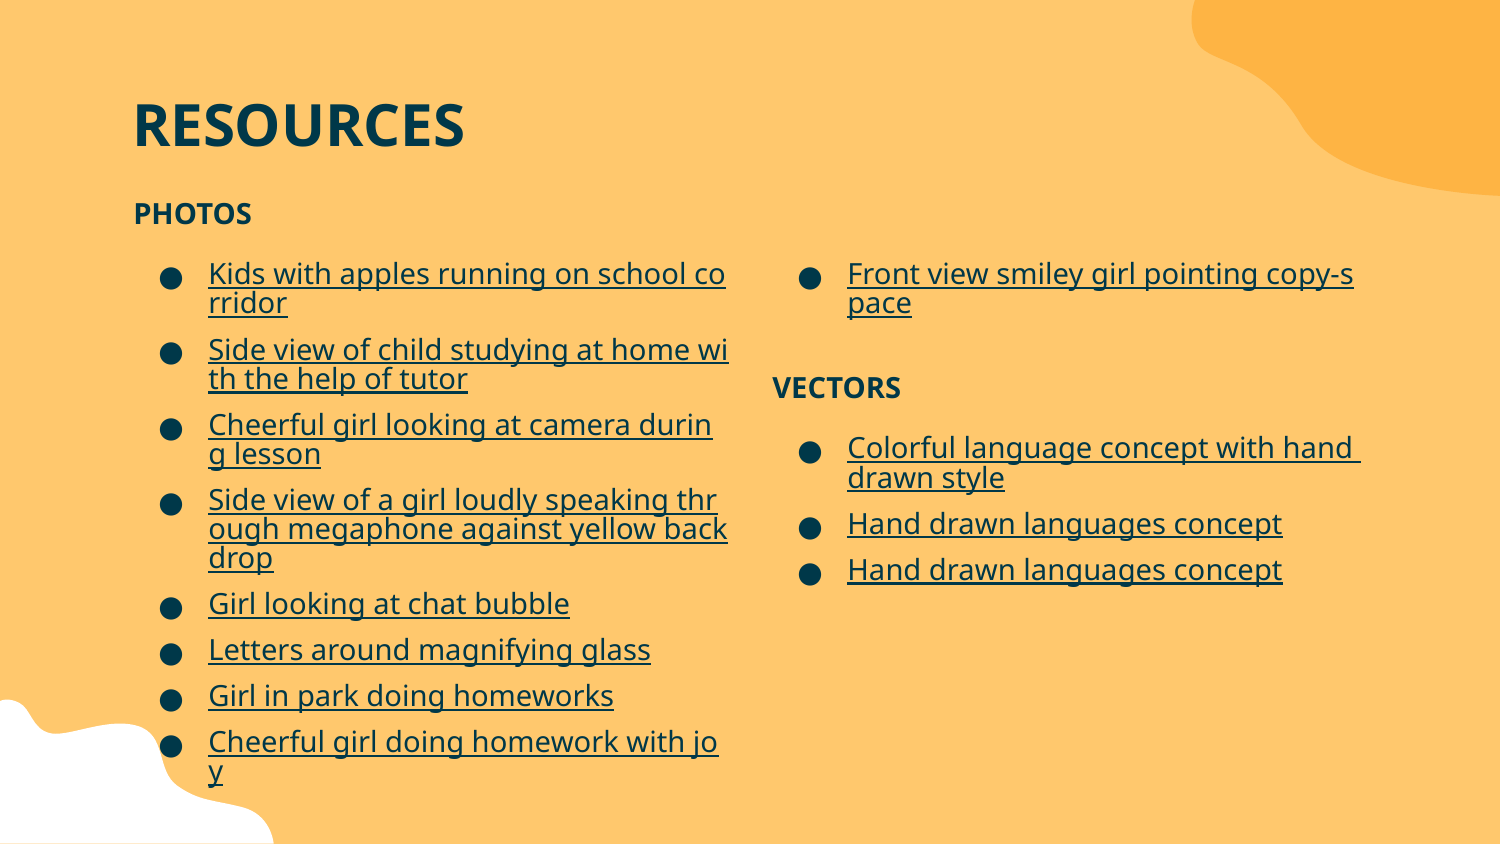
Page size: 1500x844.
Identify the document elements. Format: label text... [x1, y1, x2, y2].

text_box Front view smiley girl pointing copy-space [757, 180, 1383, 354]
text_box VECTORS Colorful language concept with hand drawn style Hand drawn languages concept Hand drawn languages concept [757, 354, 1383, 609]
title RESOURCES [116, 72, 1383, 167]
text_box PHOTOS Kids with apples running on school corridor Side view of child studying at home with the help of tutor Cheerful girl looking at camera during lesson Side view of a girl loudly speaking through megaphone against yellow backdrop Girl looking at chat bubble Letters around magnifying glass Girl in park doing homeworks Cheerful girl doing homework with joy [118, 180, 744, 756]
